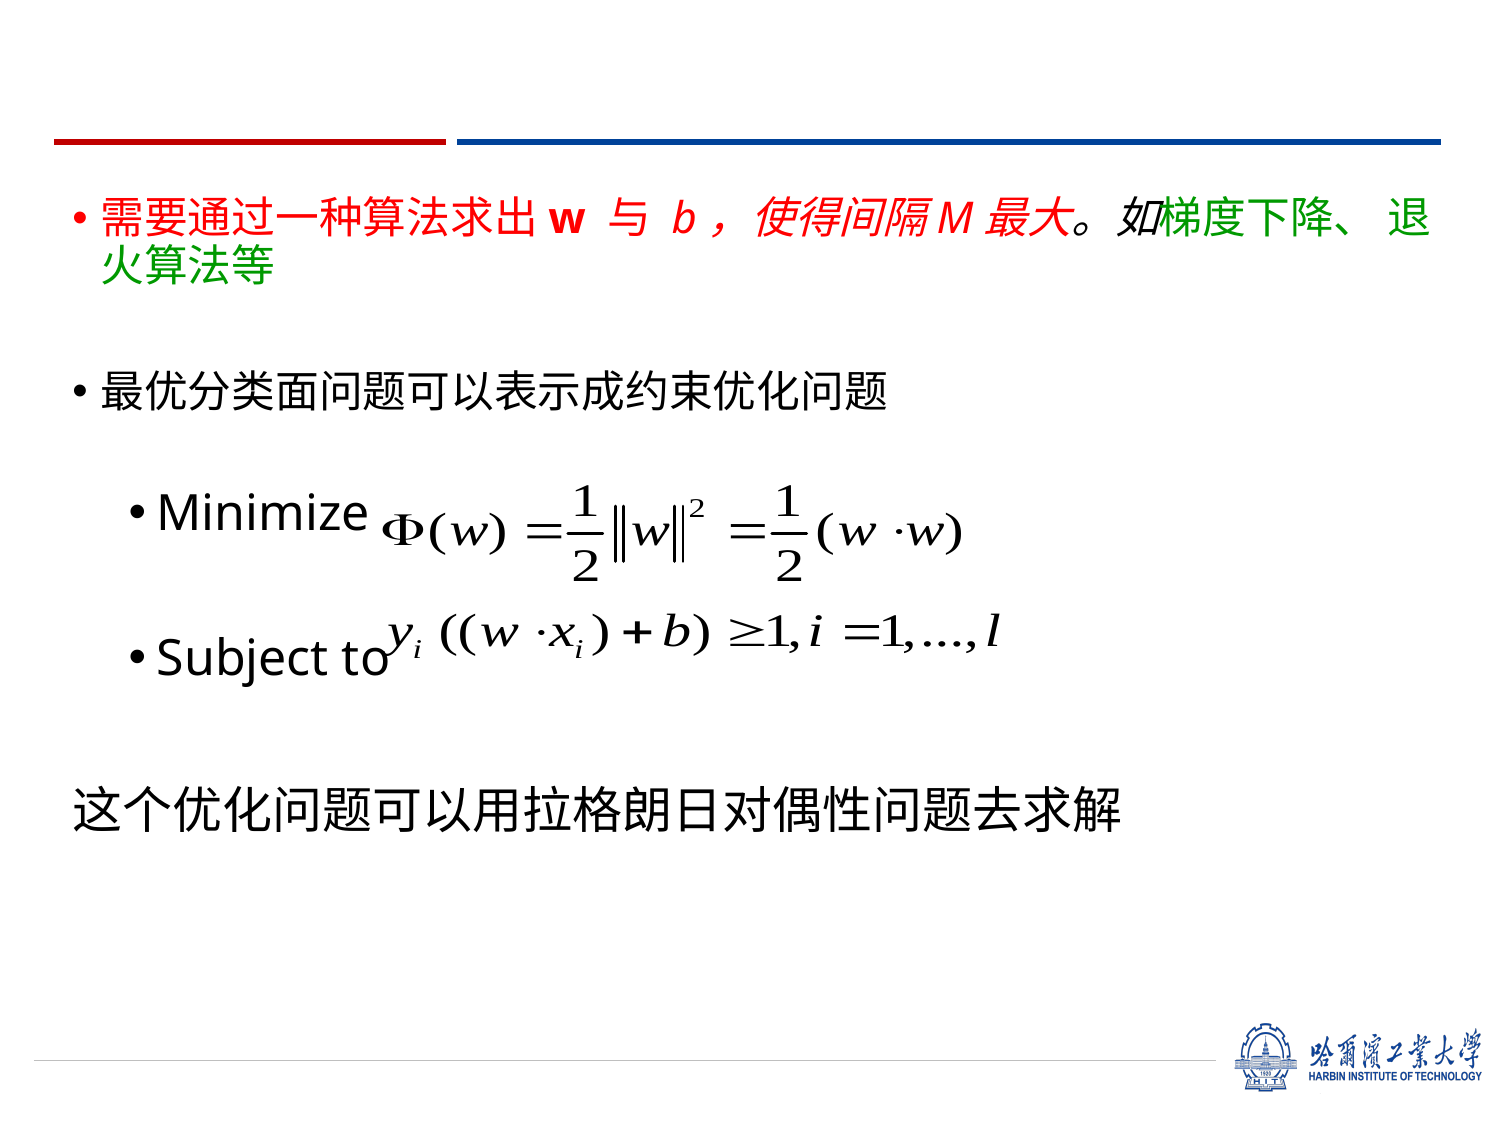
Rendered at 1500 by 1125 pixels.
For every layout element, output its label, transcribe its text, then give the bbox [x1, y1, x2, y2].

picture [1464, 1023, 1482, 1094]
list 需要通过一种算法求出w 与 b，使得间隔M最大。如梯度下降、 退火算法等 最优分类面问题可以表示成约束优化问题 Minimize Subject to 这个优化问题可以用拉格朗日对偶性问题去求解 [57, 188, 1464, 1125]
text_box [372, 472, 1014, 667]
